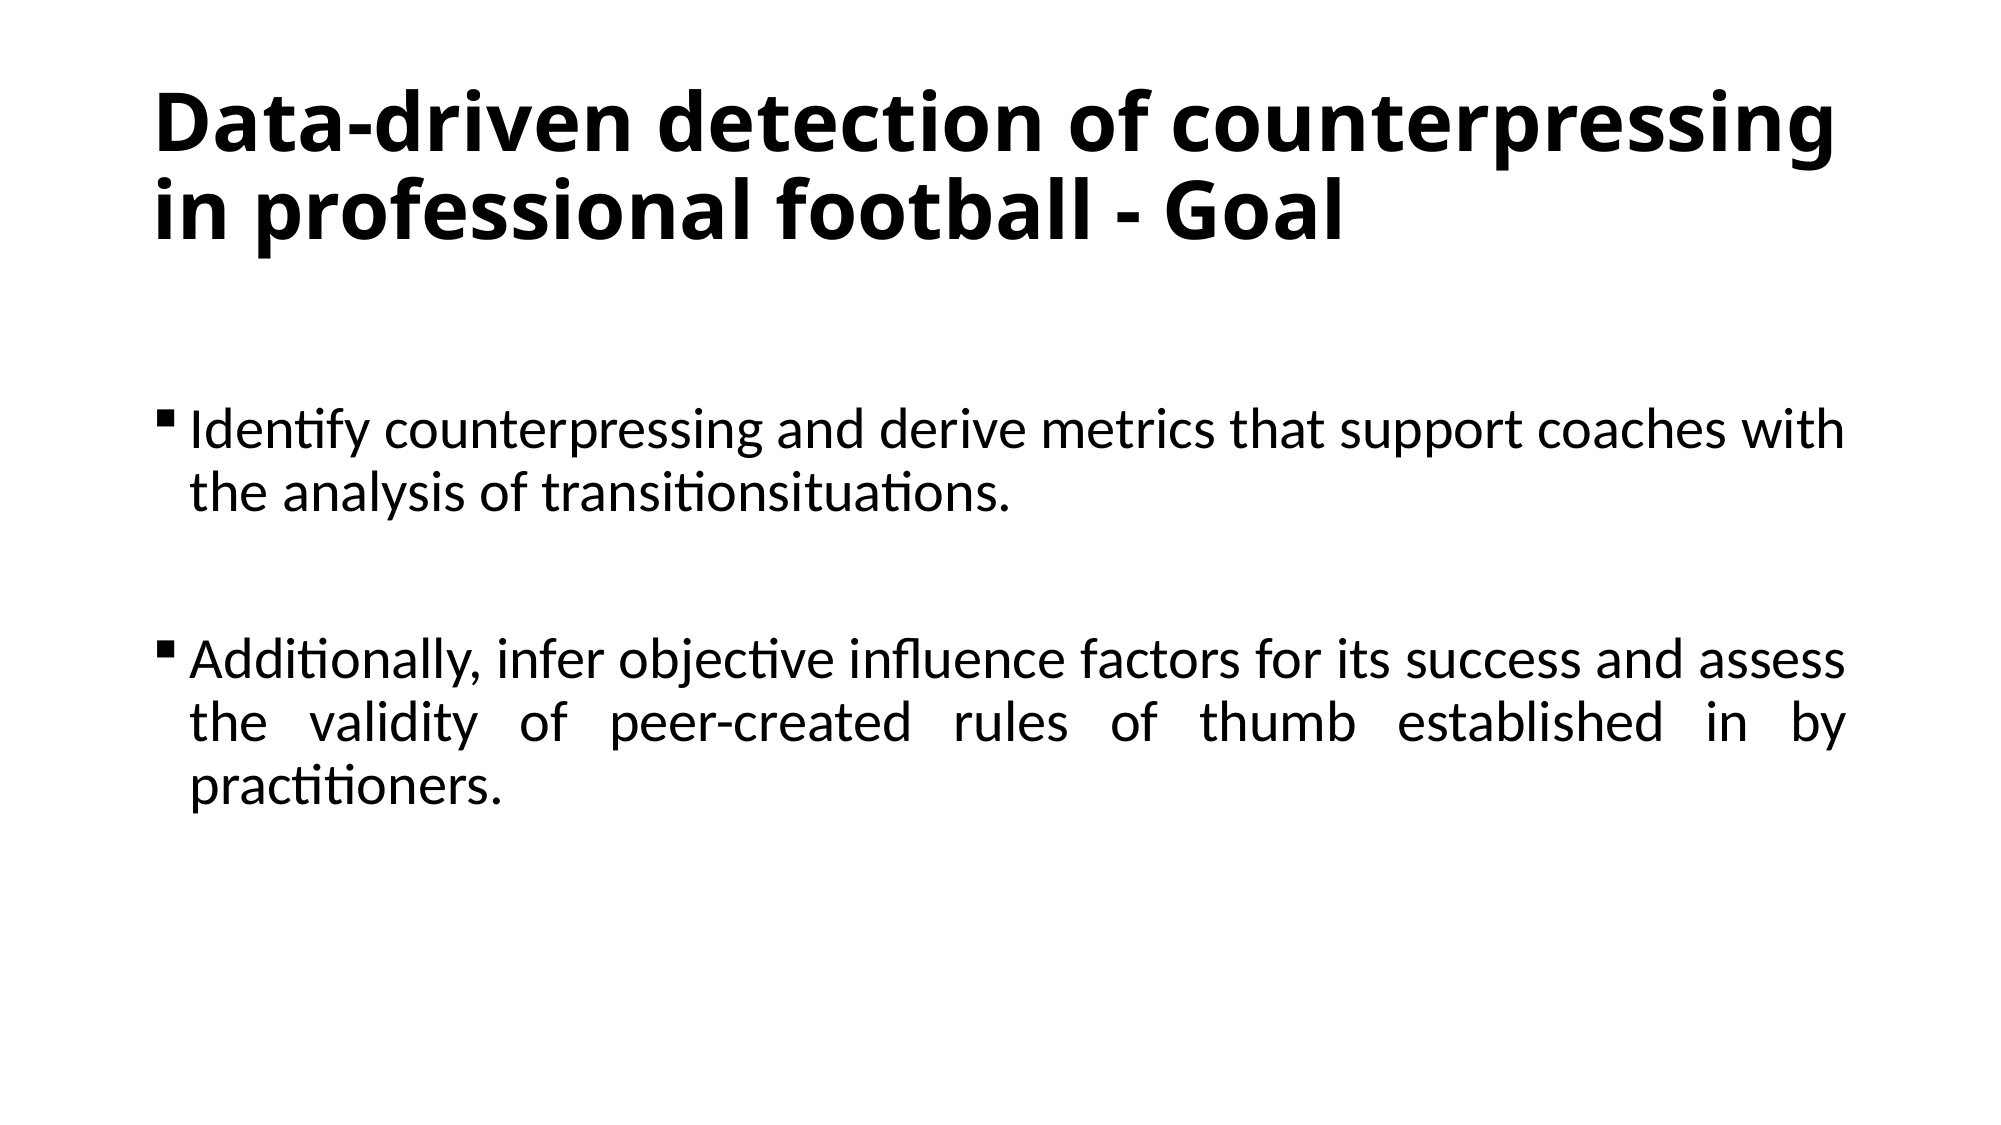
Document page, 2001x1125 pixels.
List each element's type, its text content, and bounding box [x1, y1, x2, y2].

title Data-driven detection of counterpressing in professional football - Goal [137, 59, 1863, 278]
list Identify counterpressing and derive metrics that support coaches with the analysis of transitionsituations. Additionally, infer objective influence factors for its success and assess the validity of peer-created rules of thumb established in by practitioners. [137, 299, 1863, 1014]
